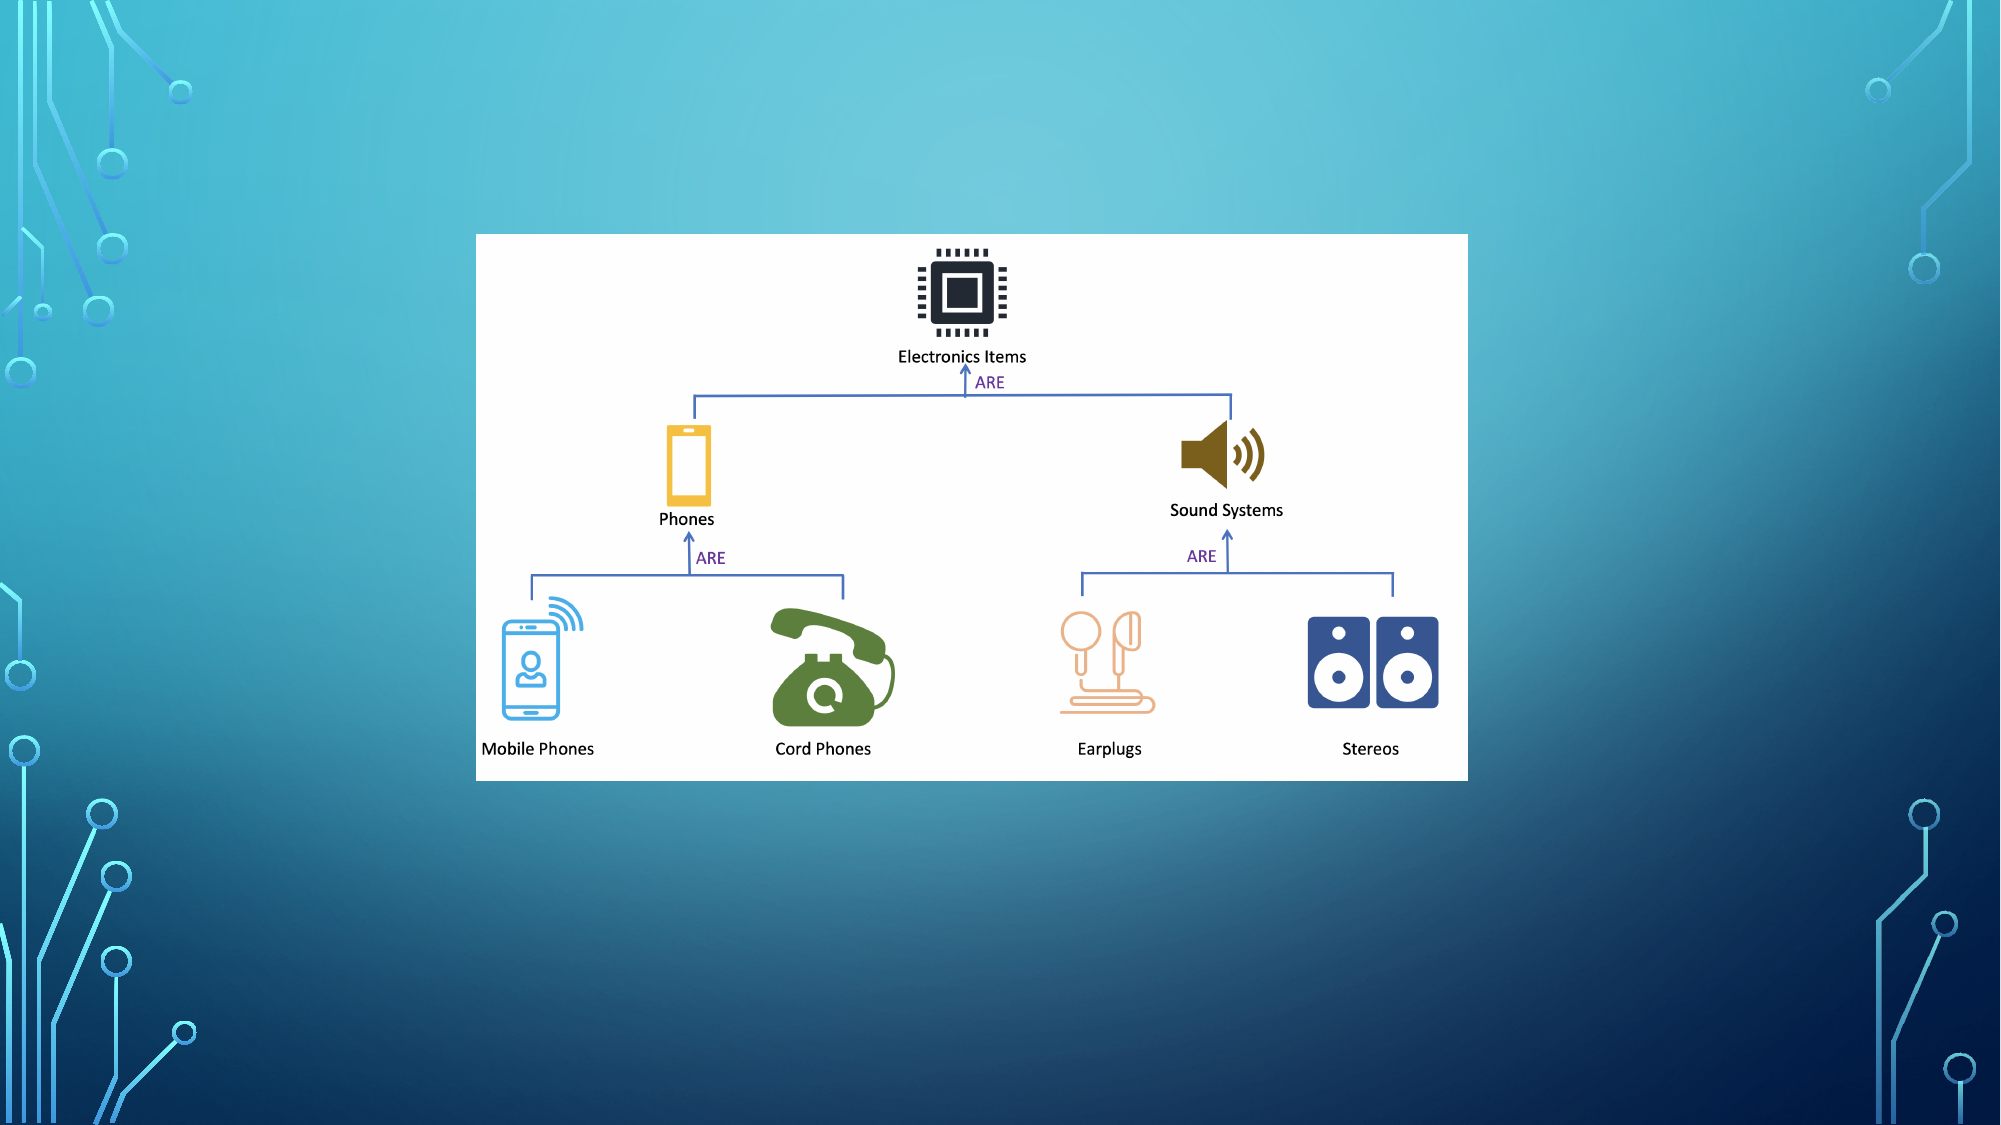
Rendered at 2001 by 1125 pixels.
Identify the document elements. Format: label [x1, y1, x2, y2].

picture [476, 234, 1468, 782]
